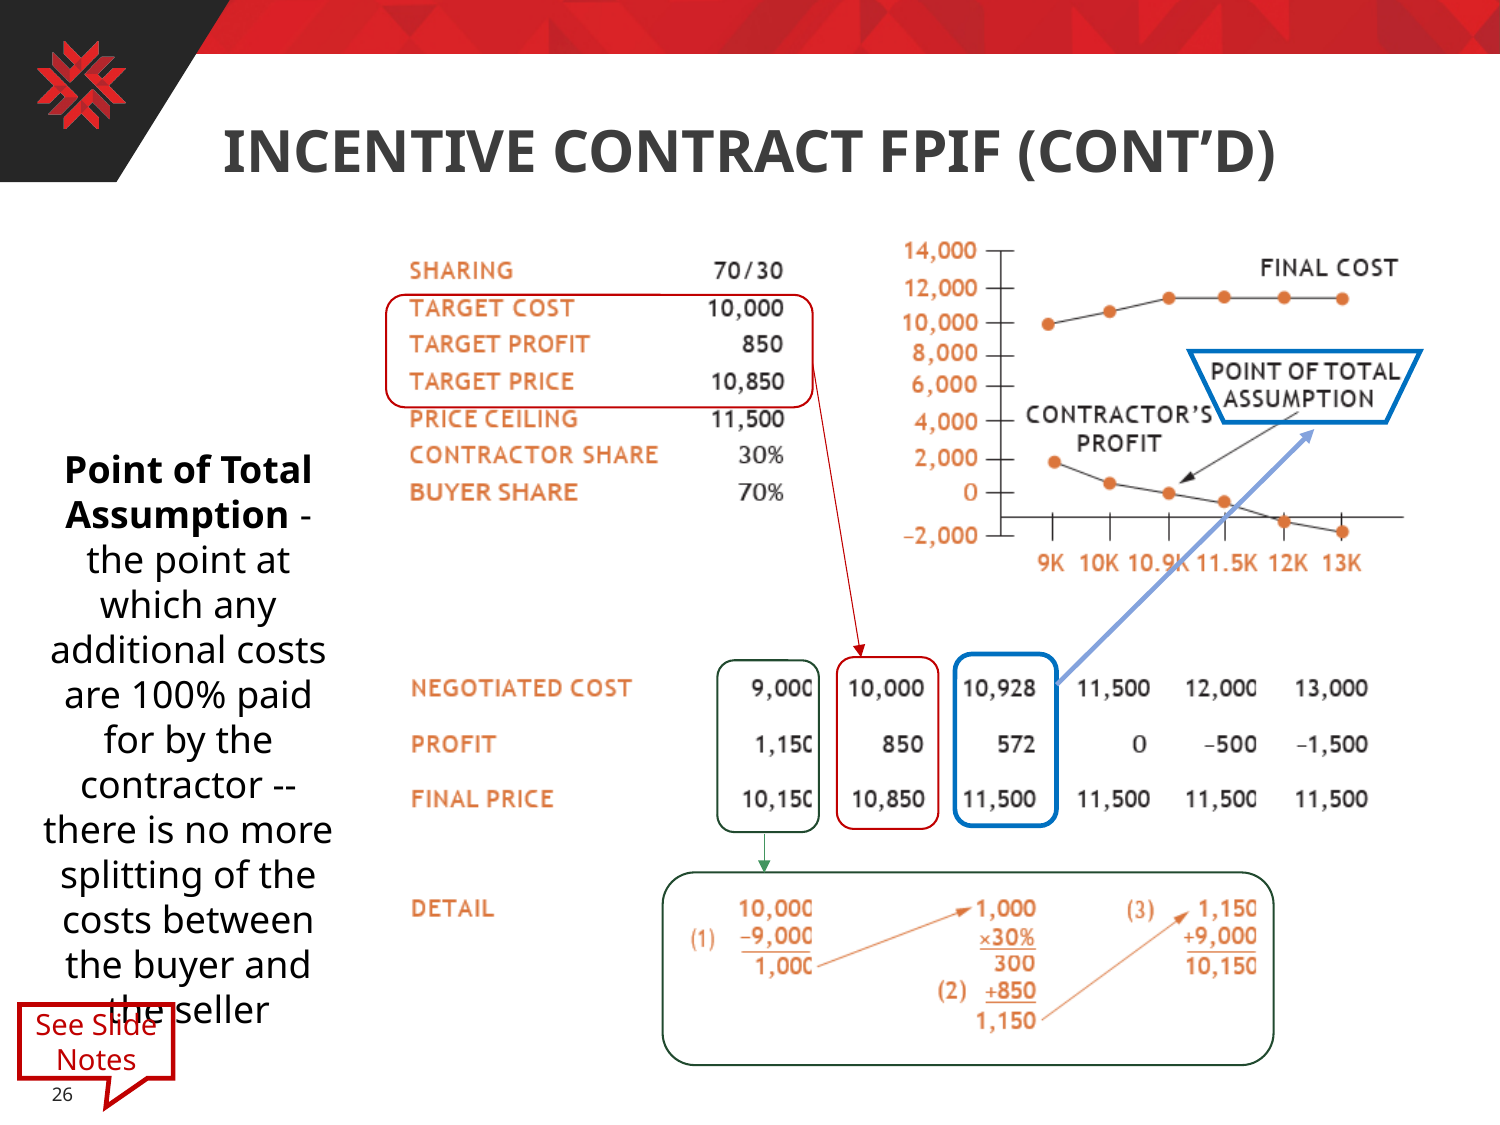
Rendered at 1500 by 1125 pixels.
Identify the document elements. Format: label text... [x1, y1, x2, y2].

picture [37, 41, 132, 129]
text_box See Slide Notes [18, 1003, 175, 1110]
picture [197, 0, 1500, 54]
text_box Point of Total Assumption - the point at which any additional costs are 100% paid for by the contractor --there is no more splitting of the costs between the buyer and the seller [25, 438, 352, 1039]
slide_number 26 [0, 1065, 126, 1125]
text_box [375, 200, 1456, 1066]
title Incentive contract FPIF (cont’d) [208, 64, 1497, 193]
